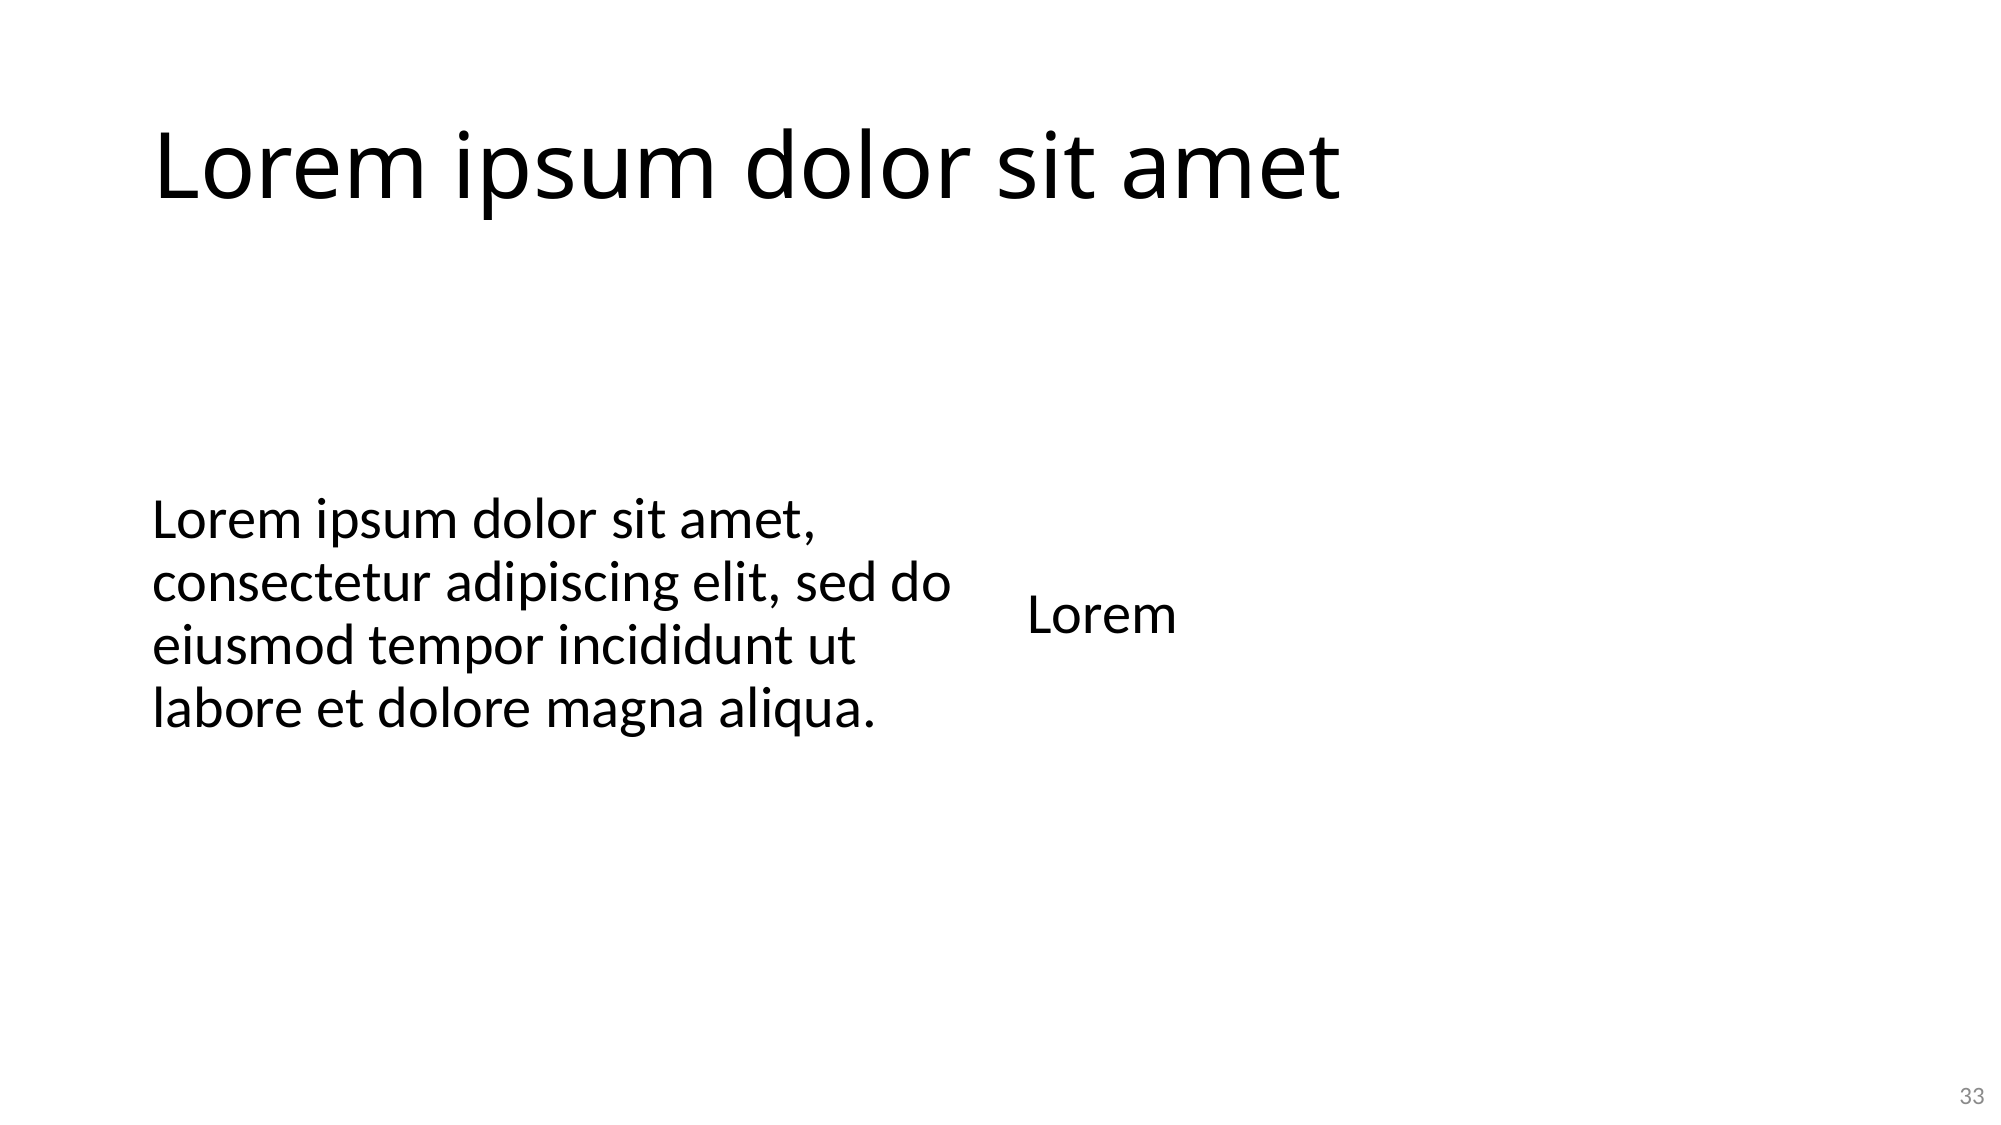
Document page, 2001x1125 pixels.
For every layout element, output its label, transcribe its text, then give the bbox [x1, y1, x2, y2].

list Lorem ipsum dolor sit amet, consectetur adipiscing elit, sed do eiusmod tempor incididunt ut labore et dolore magna aliqua. [137, 299, 988, 1014]
list Lorem [1012, 299, 1863, 1014]
title Lorem ipsum dolor sit amet [137, 59, 1863, 278]
slide_number 33 [1902, 1065, 2000, 1125]
